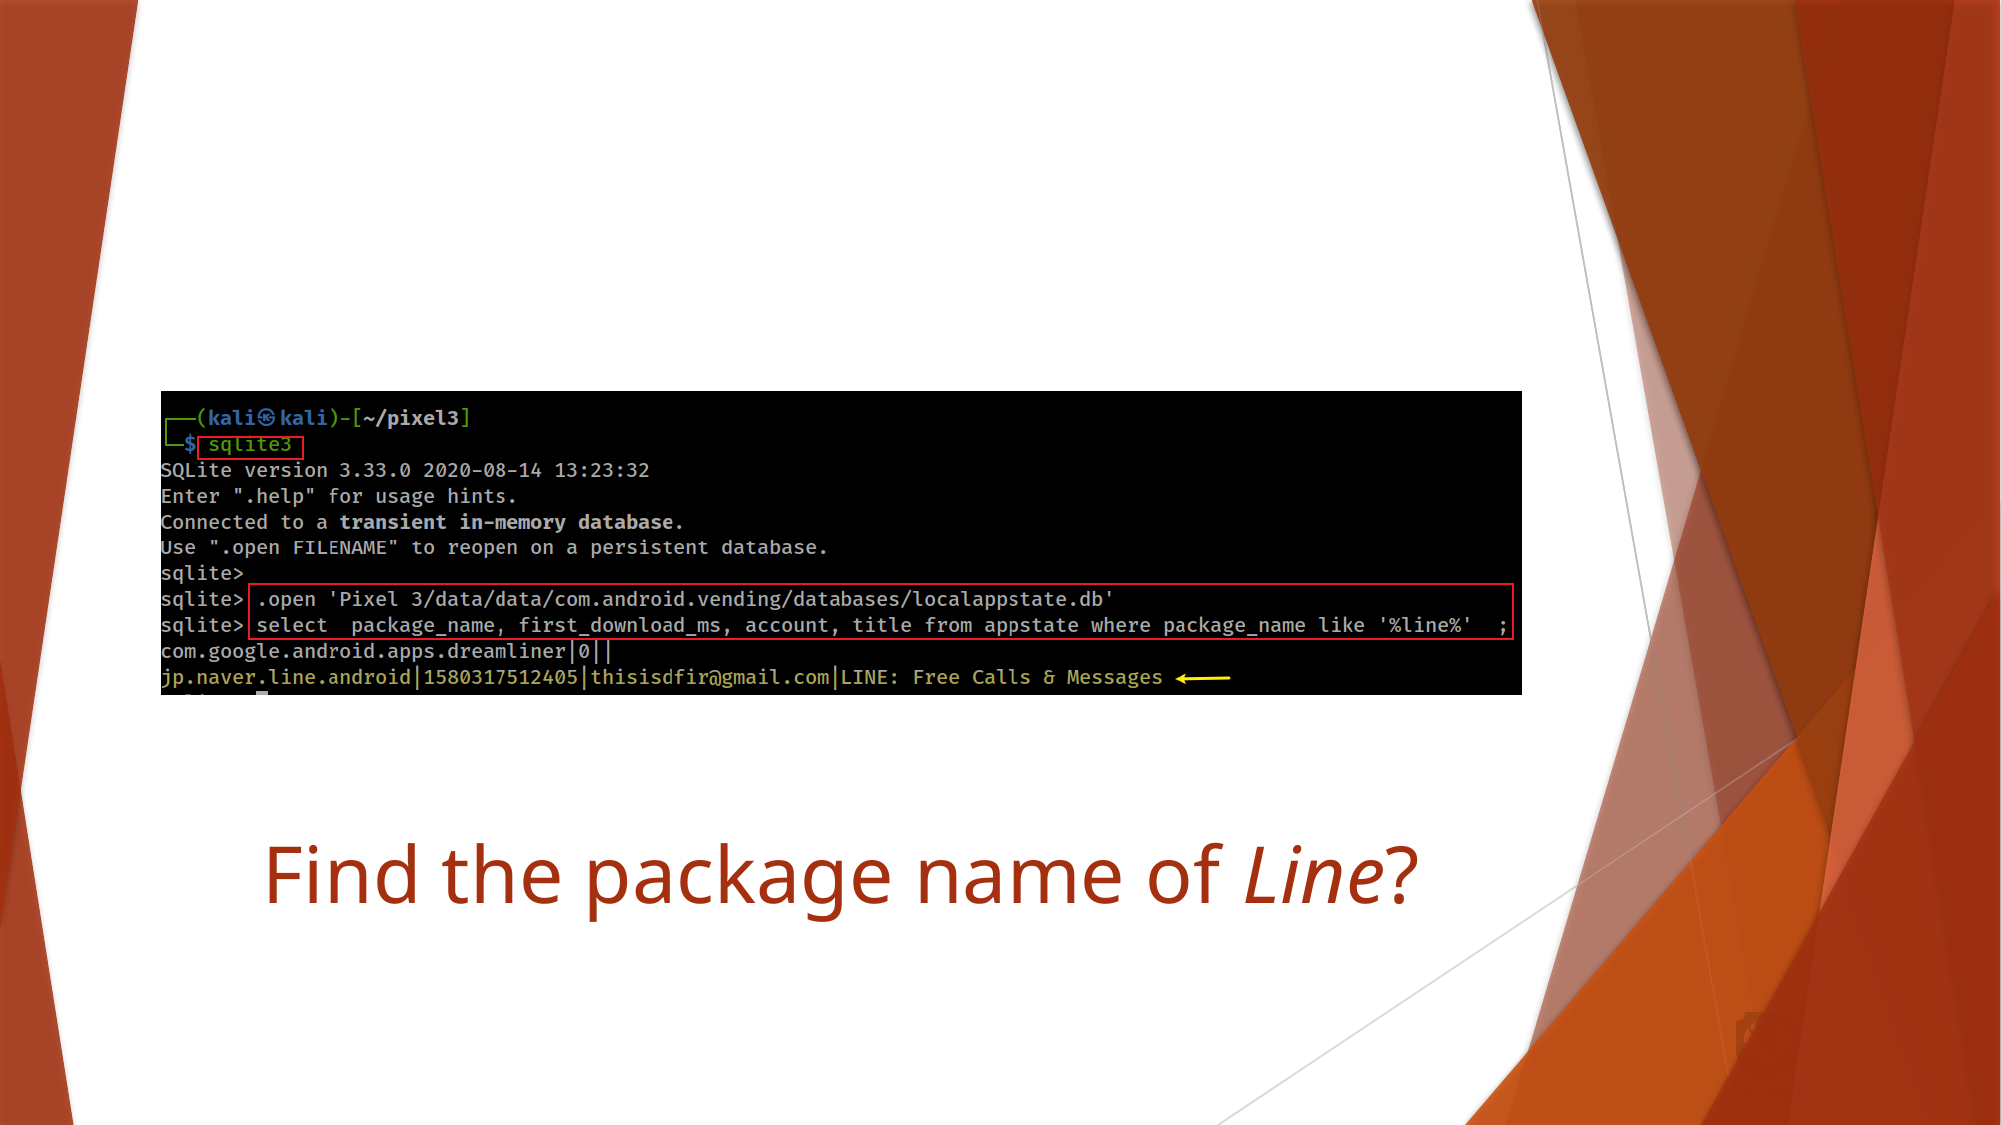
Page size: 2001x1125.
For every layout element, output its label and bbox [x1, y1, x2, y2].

text_box [0, 0, 2000, 1125]
picture [161, 391, 1522, 695]
